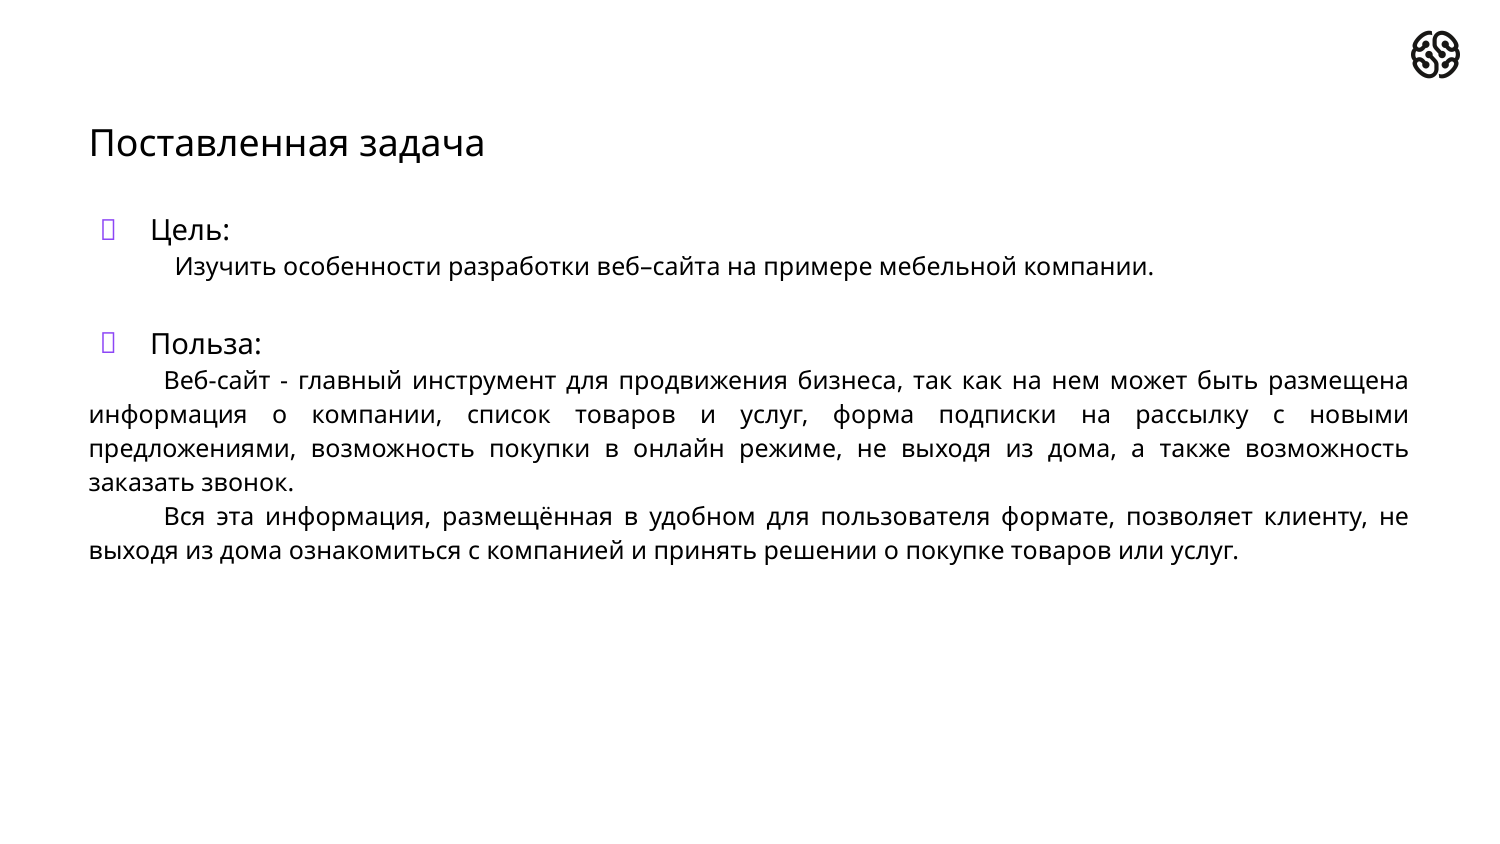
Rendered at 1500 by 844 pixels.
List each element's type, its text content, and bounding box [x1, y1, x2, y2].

subtitle Цель: Изучить особенности разработки веб–сайта на примере мебельной компании. Польза: Веб-сайт - главный инструмент для продвижения бизнеса, так как на нем может быть размещена информация о компании, список товаров и услуг, форма подписки на рассылку с новыми предложениями, возможность покупки в онлайн режиме, не выходя из дома, а также возможность заказать звонок. Вся эта информация, размещённая в удобном для пользователя формате, позволяет клиенту, не выходя из дома ознакомиться с компанией и принять решении о покупке товаров или услуг. [88, 260, 1412, 739]
picture [1411, 30, 1460, 79]
title Поставленная задача [88, 118, 1412, 260]
